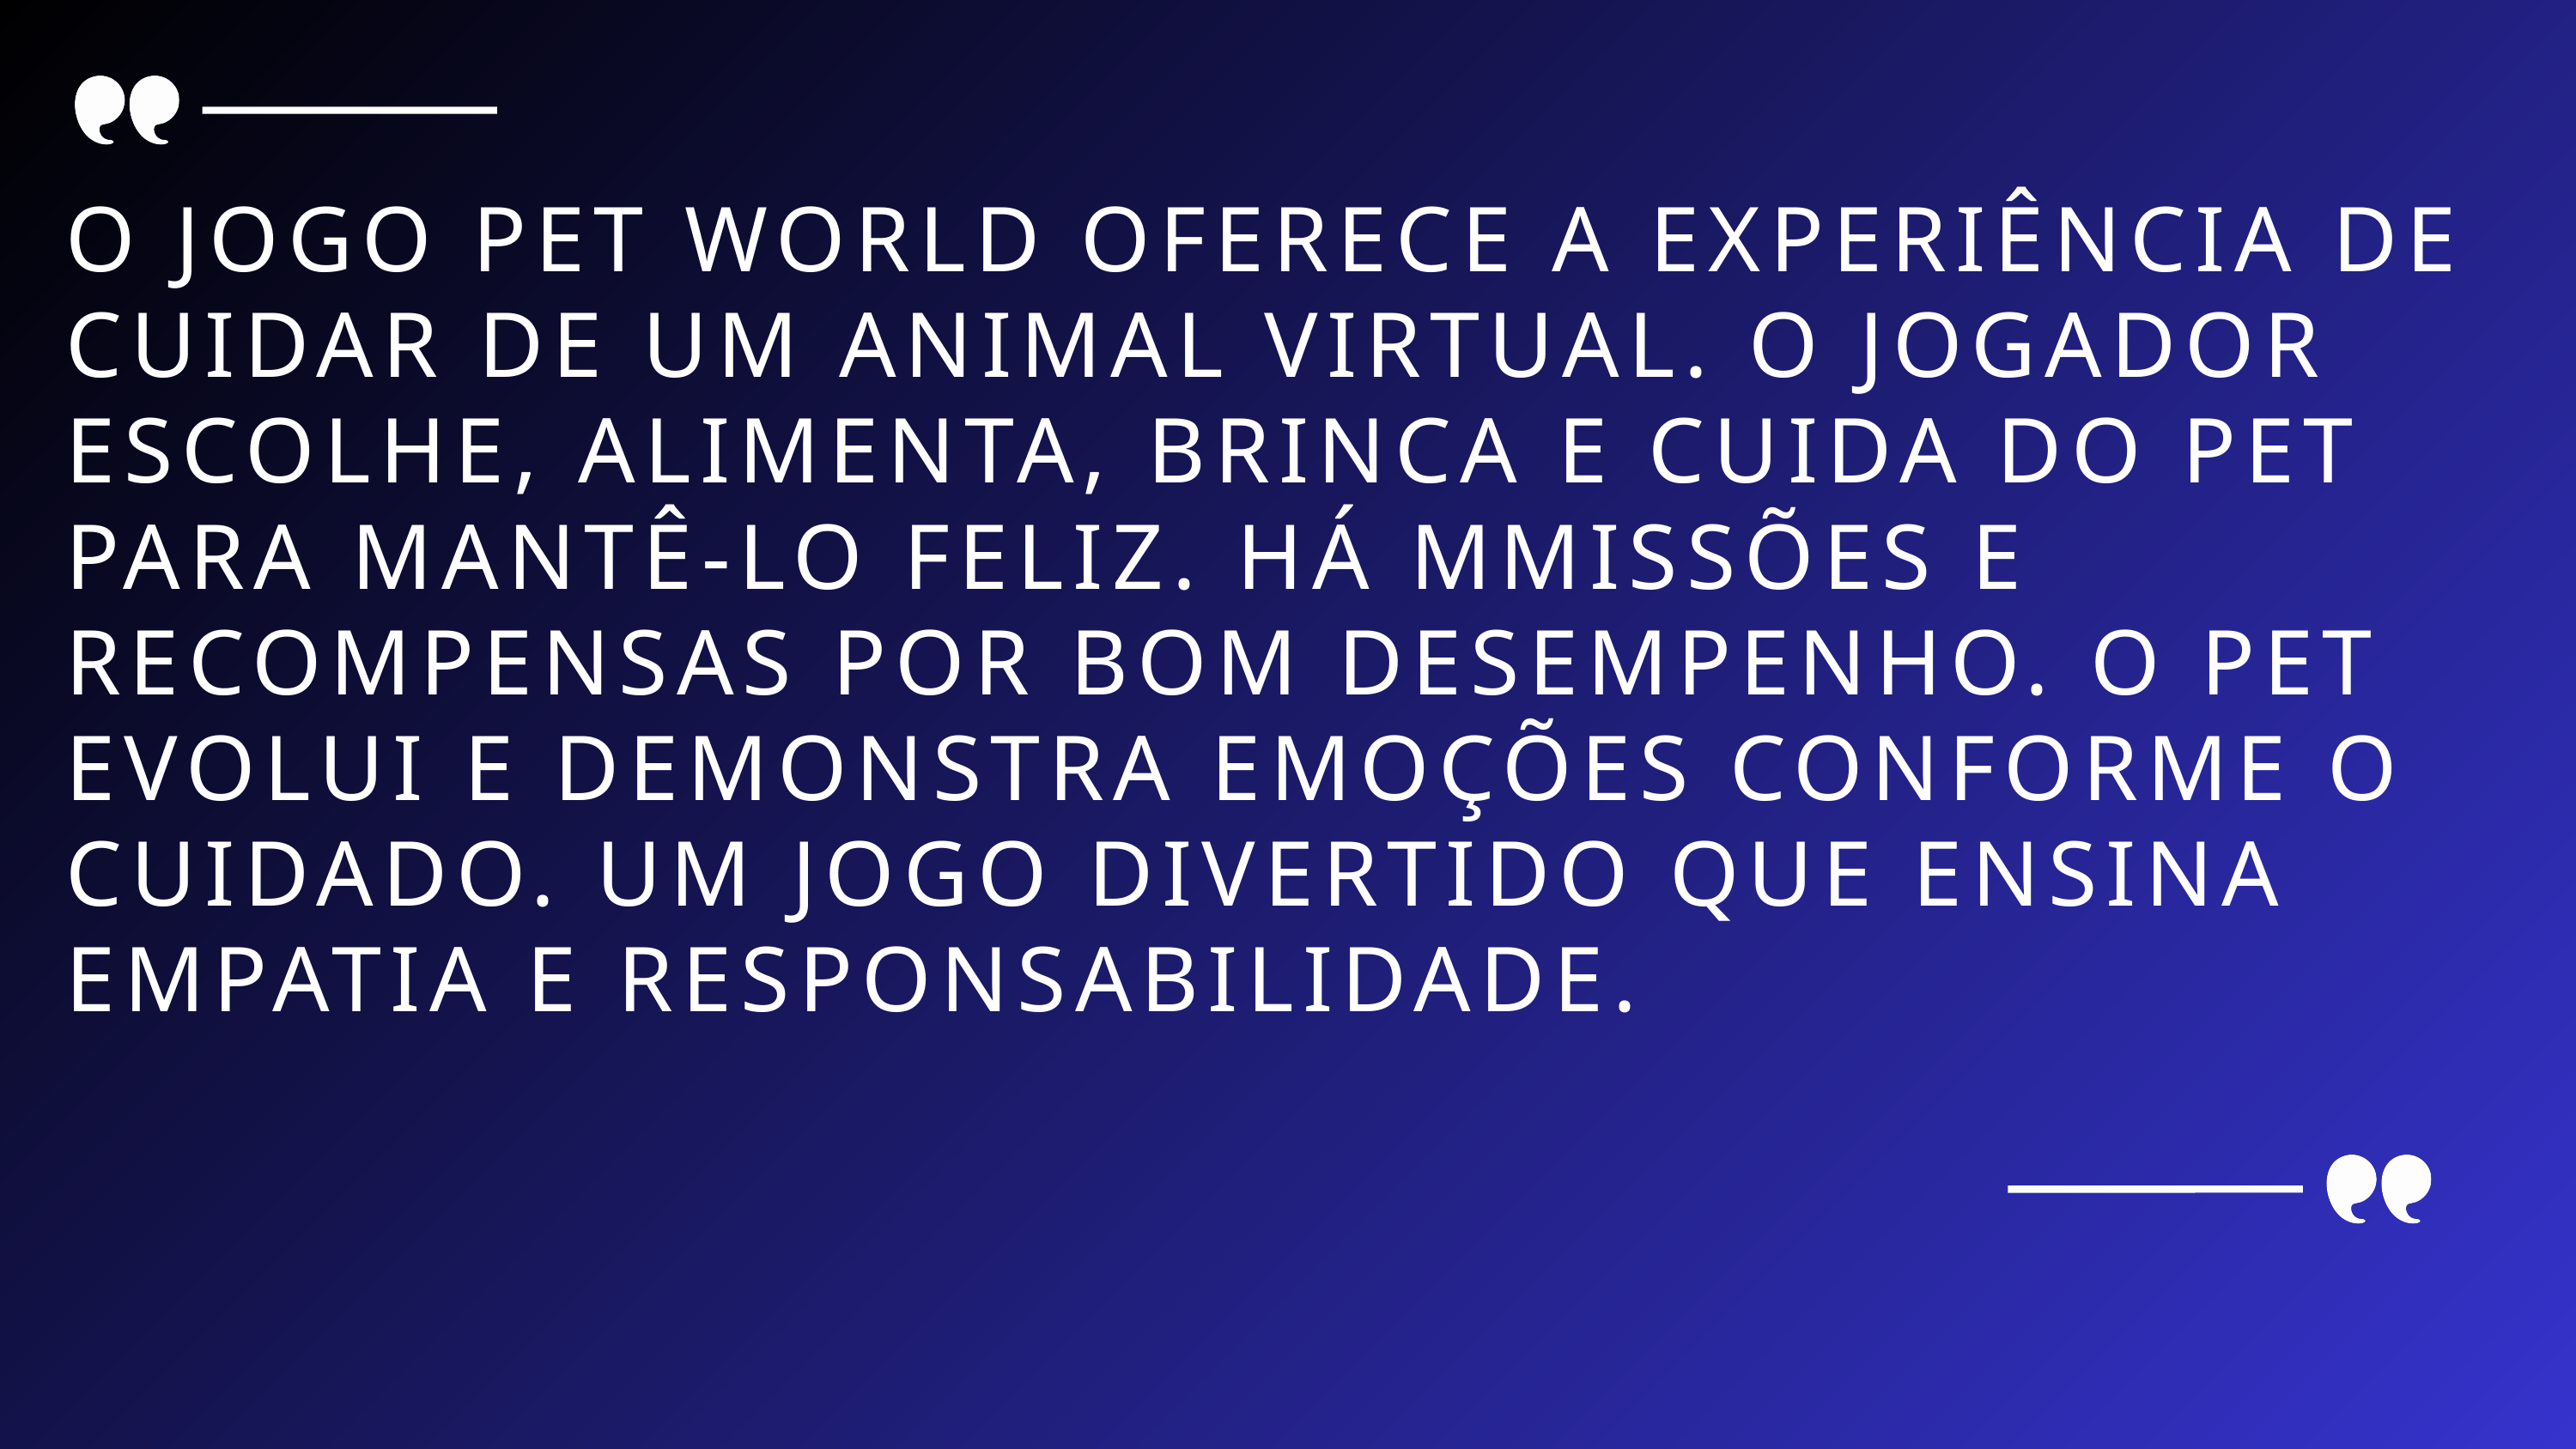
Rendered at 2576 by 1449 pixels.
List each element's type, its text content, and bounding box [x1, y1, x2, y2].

text_box O JOGO PET WORLD OFERECE A EXPERIÊNCIA DE CUIDAR DE UM ANIMAL VIRTUAL. O JOGADOR ESCOLHE, ALIMENTA, BRINCA E CUIDA DO PET PARA MANTÊ-LO FELIZ. HÁ MMISSÕES E RECOMPENSAS POR BOM DESEMPENHO. O PET EVOLUI E DEMONSTRA EMOÇÕES CONFORME O CUIDADO. UM JOGO DIVERTIDO QUE ENSINA EMPATIA E RESPONSABILIDADE. [65, 184, 2511, 1030]
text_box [2008, 1154, 2432, 1224]
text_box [73, 76, 498, 145]
